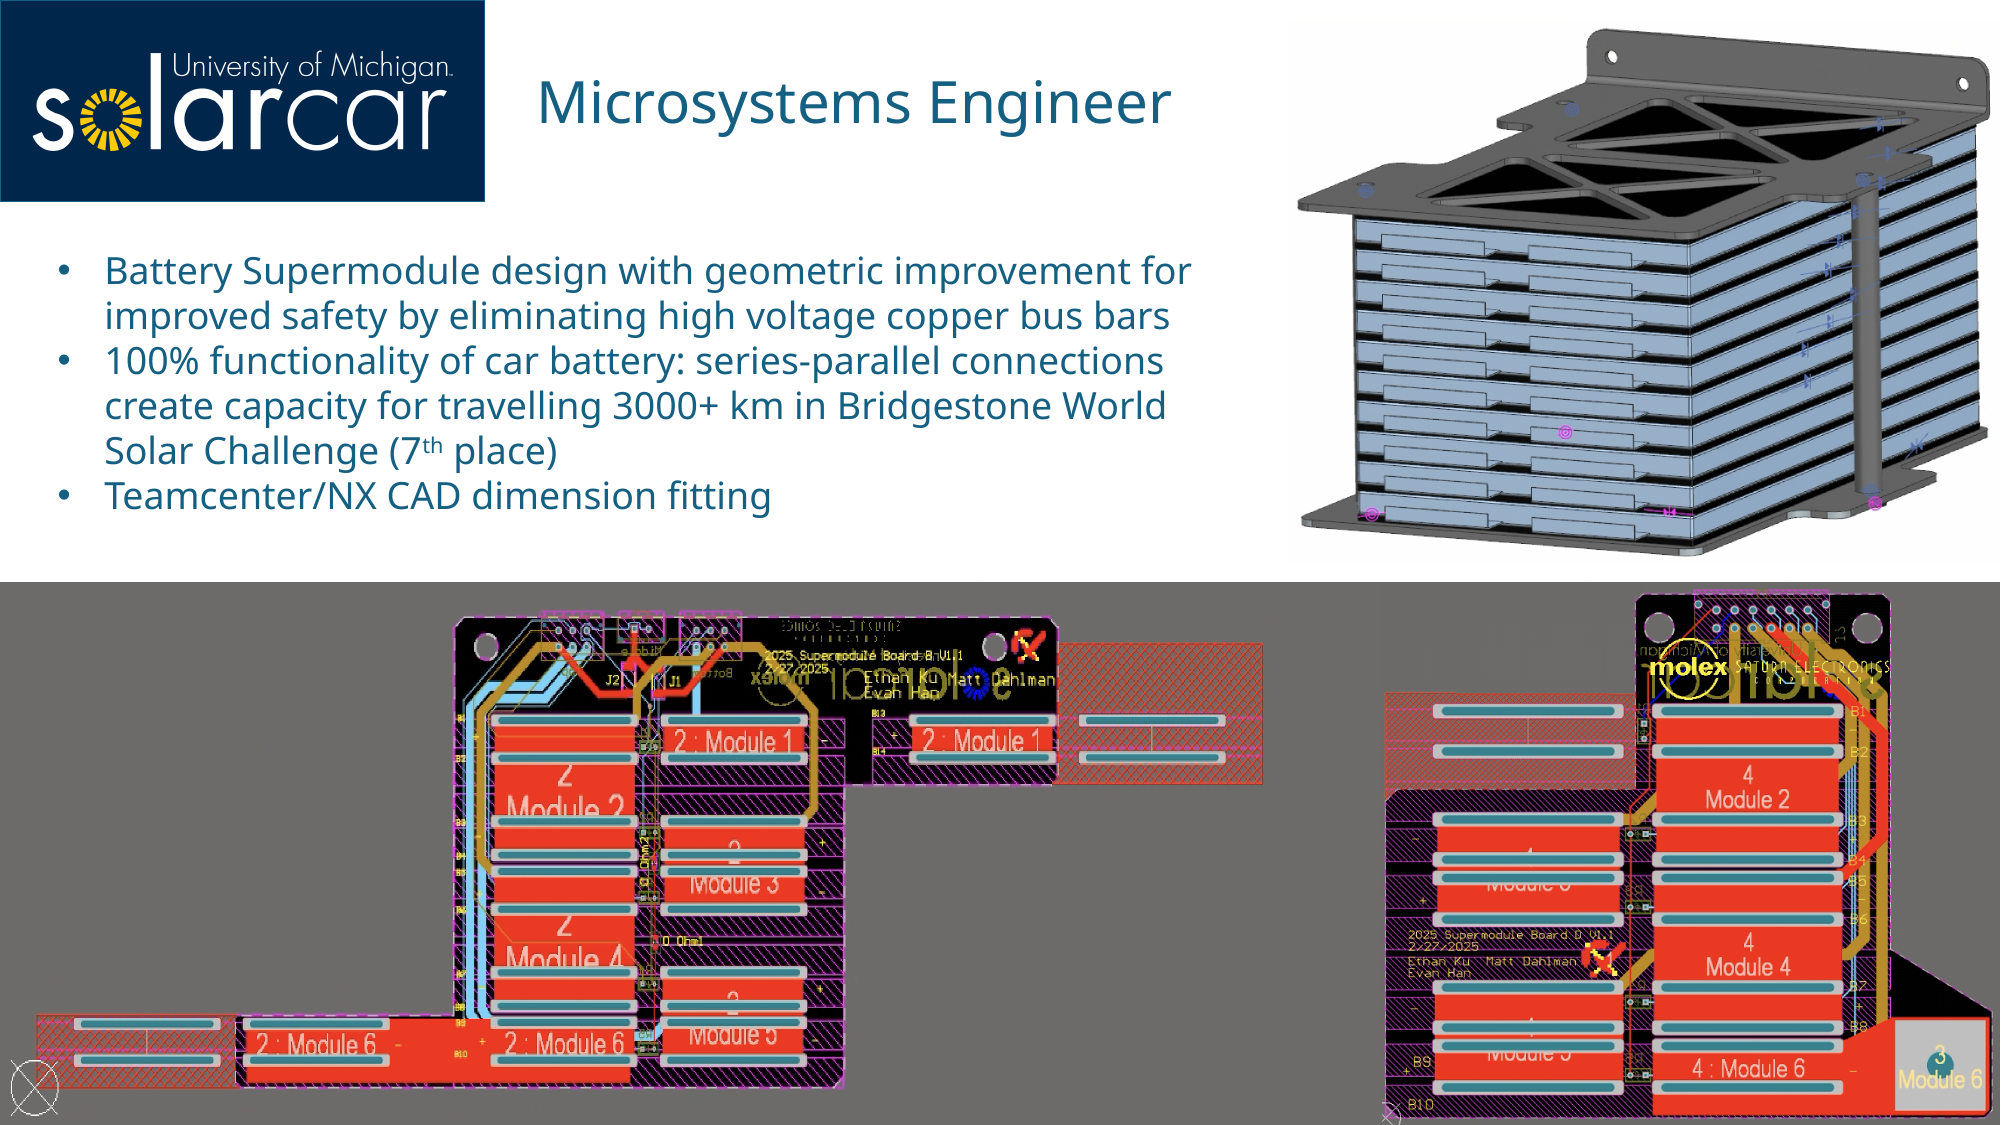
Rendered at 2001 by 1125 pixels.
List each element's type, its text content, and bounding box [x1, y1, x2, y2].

picture [0, 582, 2000, 1125]
picture [0, 0, 486, 203]
text_box Battery Supermodule design with geometric improvement for improved safety by eliminating high voltage copper bus bars 100% functionality of car battery: series-parallel connections create capacity for travelling 3000+ km in Bridgestone World Solar Challenge (7th place) Teamcenter/NX CAD dimension fitting [42, 239, 1211, 525]
text_box Microsystems Engineer [521, 58, 1190, 143]
picture [1287, 19, 2000, 563]
